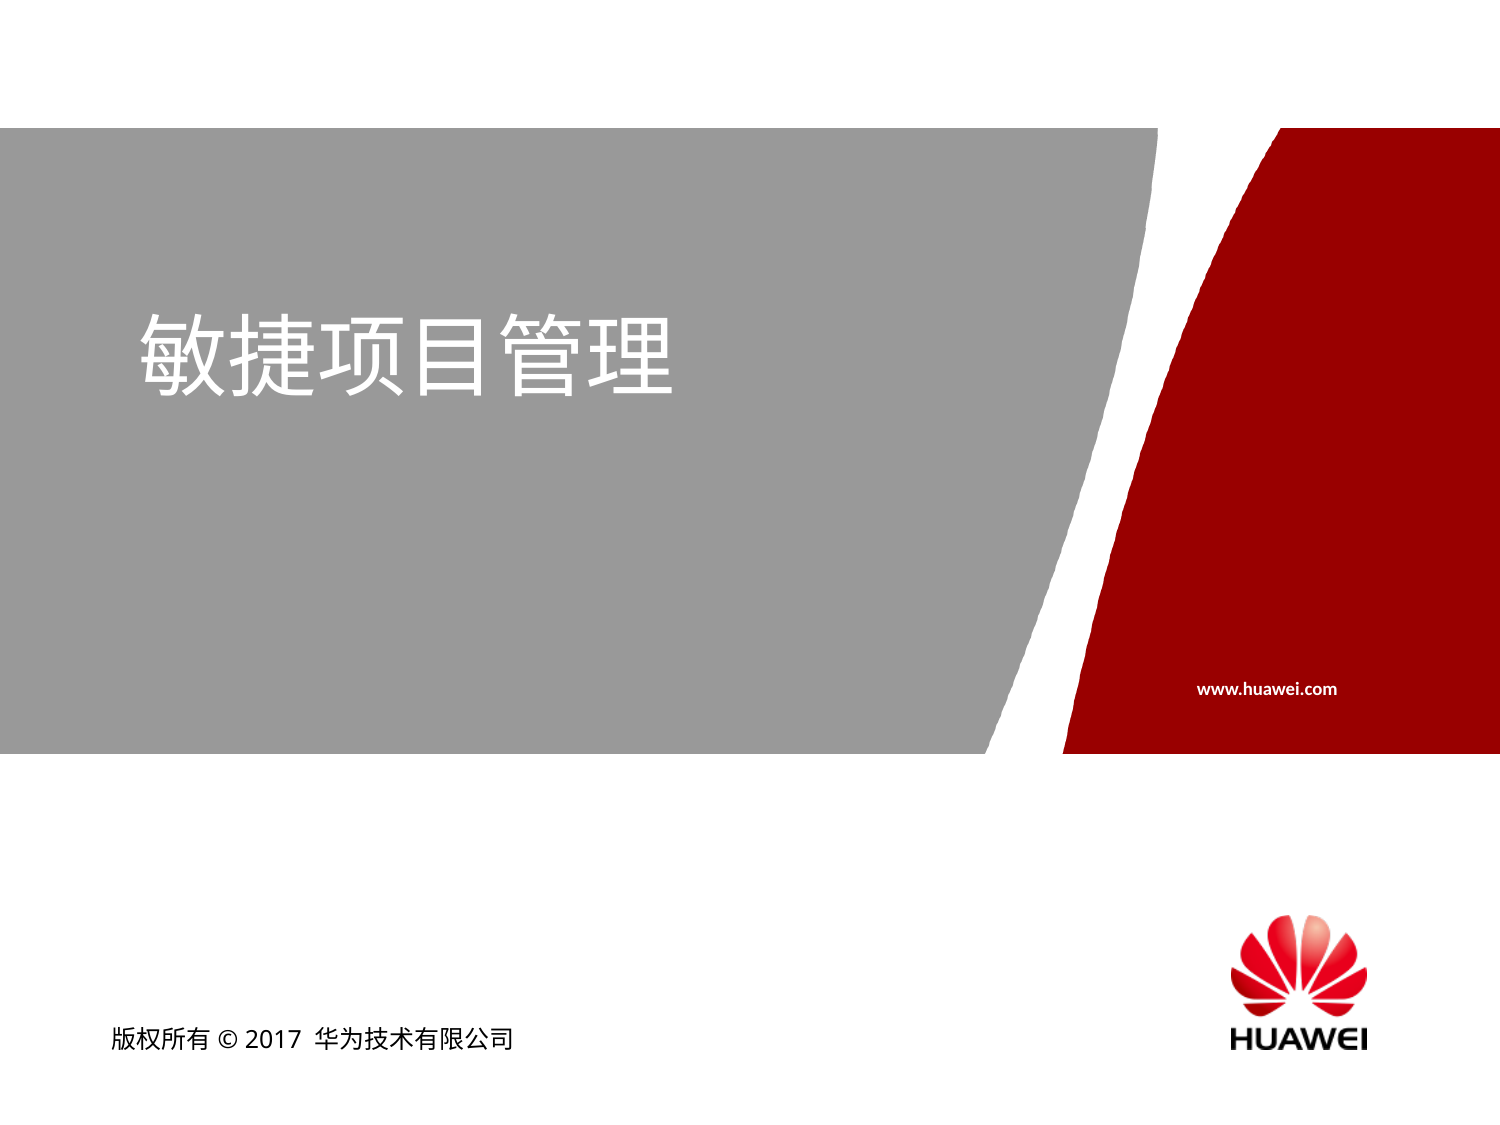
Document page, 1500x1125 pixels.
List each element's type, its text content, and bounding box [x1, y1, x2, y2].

picture [0, 128, 1500, 754]
picture [1231, 915, 1367, 1050]
title 敏捷项目管理 [123, 232, 1111, 475]
